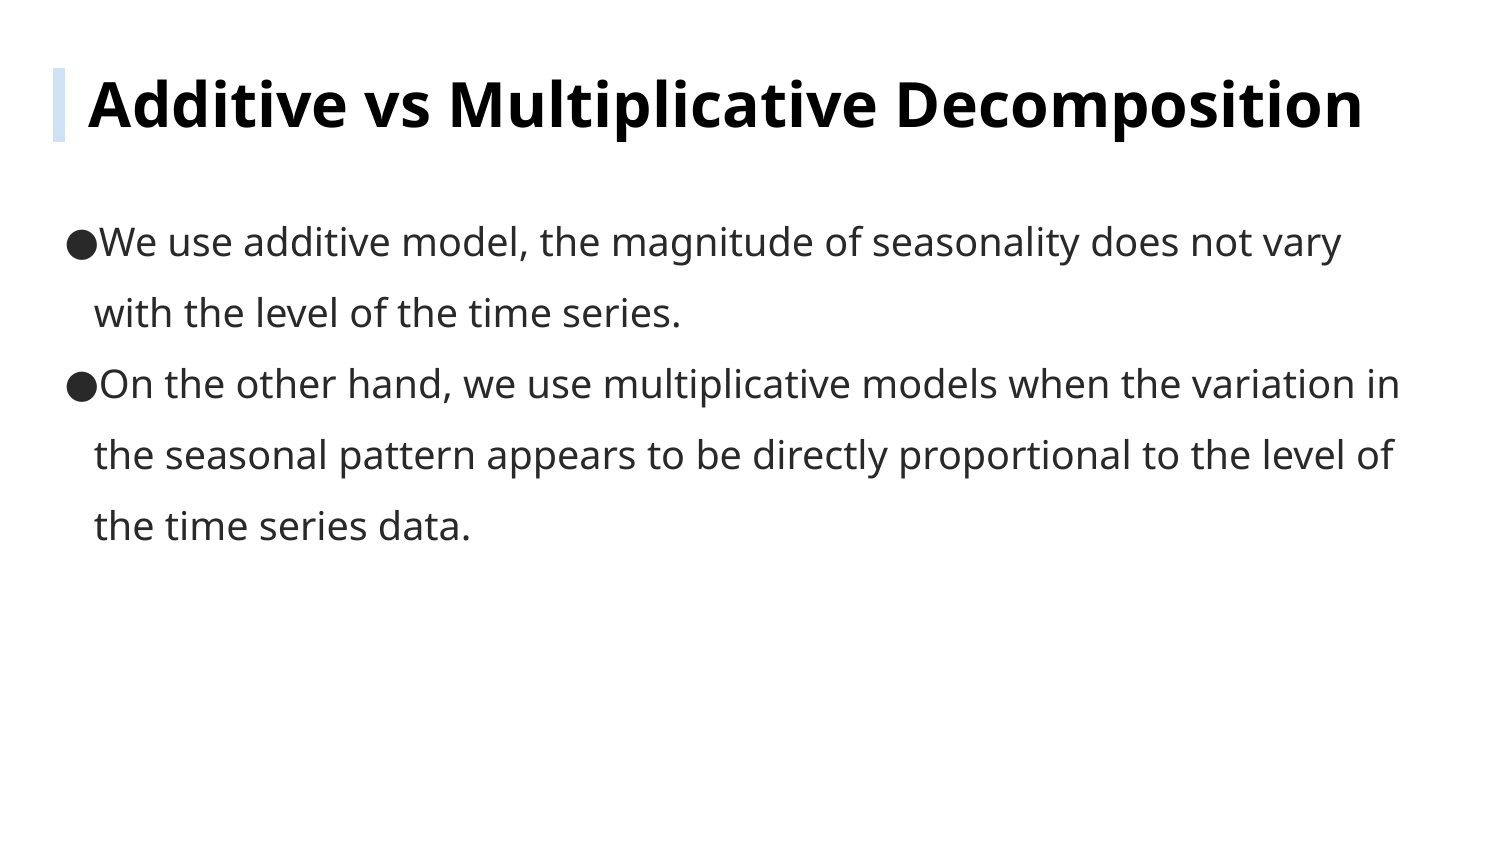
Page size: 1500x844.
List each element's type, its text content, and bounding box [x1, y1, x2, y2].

text_box Additive vs Multiplicative Decomposition [83, 59, 1445, 170]
text_box We use additive model, the magnitude of seasonality does not vary with the level of the time series. On the other hand, we use multiplicative models when the variation in the seasonal pattern appears to be directly proportional to the level of the time series data. [58, 187, 1420, 627]
